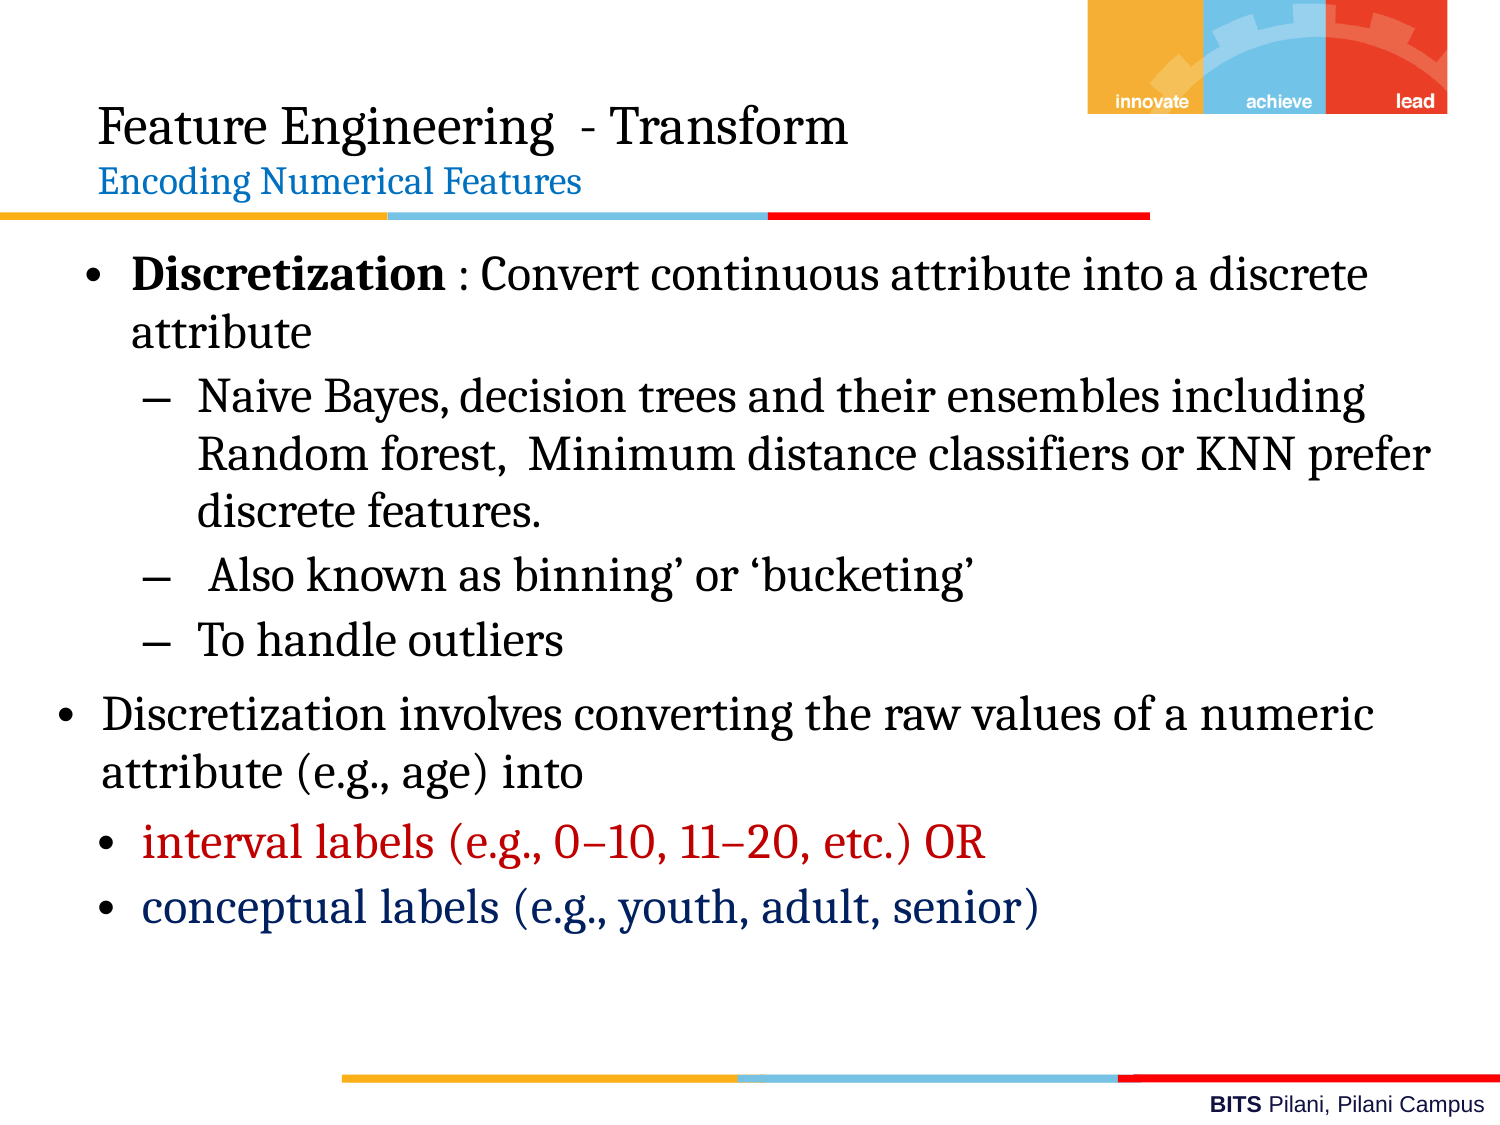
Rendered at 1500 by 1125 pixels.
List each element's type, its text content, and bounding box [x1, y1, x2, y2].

picture [1087, 0, 1448, 24]
list Feature Engineering - Transform Encoding Numerical Features [50, 24, 1483, 213]
list Discretization : Convert continuous attribute into a discrete attribute Naive Bayes, decision trees and their ensembles including Random forest, Minimum distance classifiers or KNN prefer discrete features. Also known as binning’ or ‘bucketing’ To handle outliers Discretization involves converting the raw values of a numeric attribute (e.g., age) into interval labels (e.g., 0–10, 11–20, etc.) OR conceptual labels (e.g., youth, adult, senior) [32, 238, 1482, 981]
